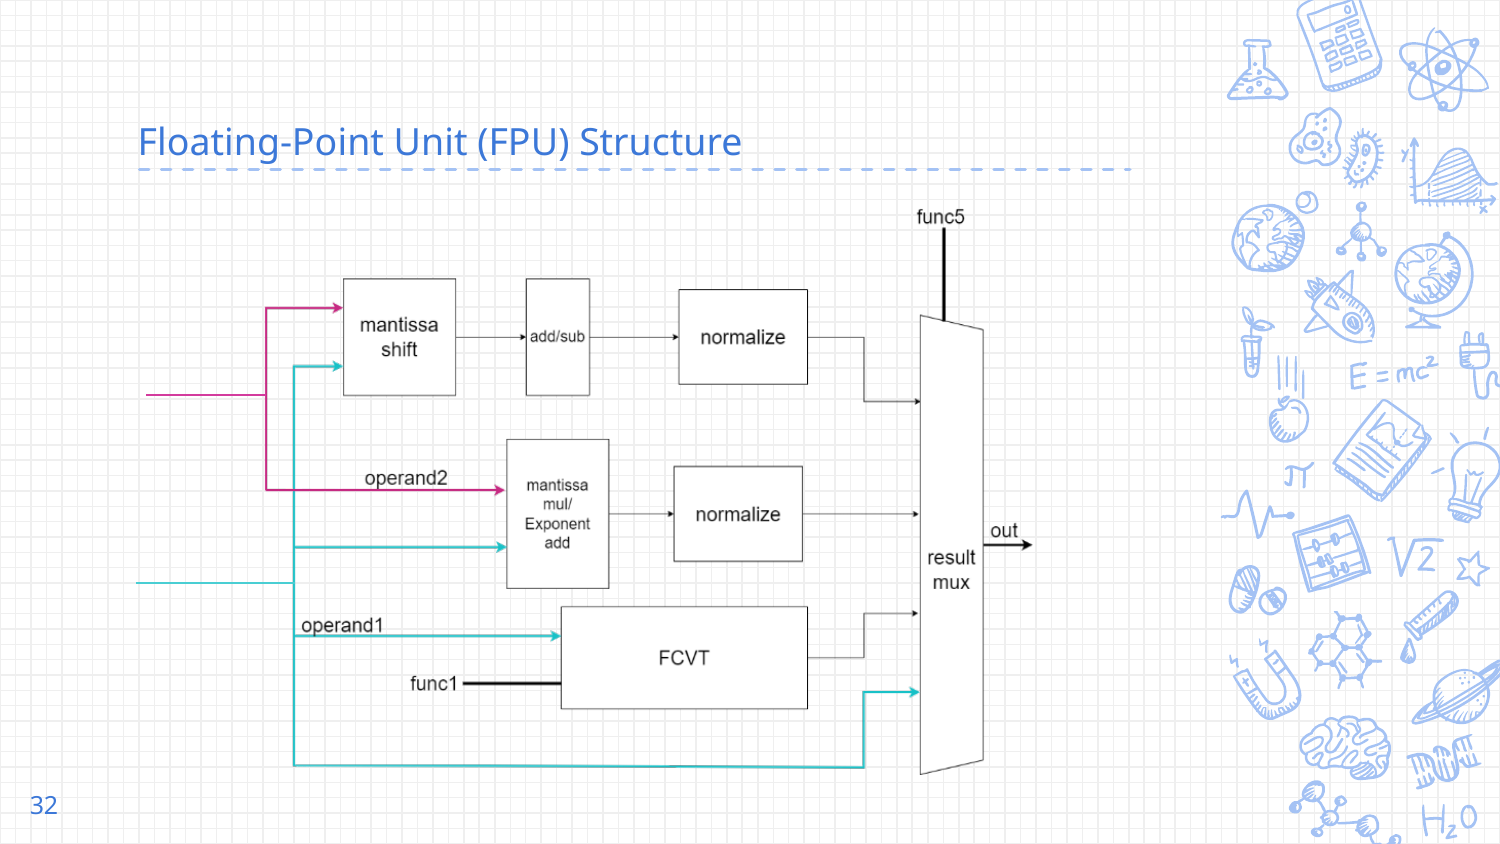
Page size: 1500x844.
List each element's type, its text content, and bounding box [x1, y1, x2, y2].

picture [193, 204, 1060, 775]
title Floating-Point Unit (FPU) Structure [122, 36, 1130, 178]
slide_number 32 [14, 774, 105, 840]
